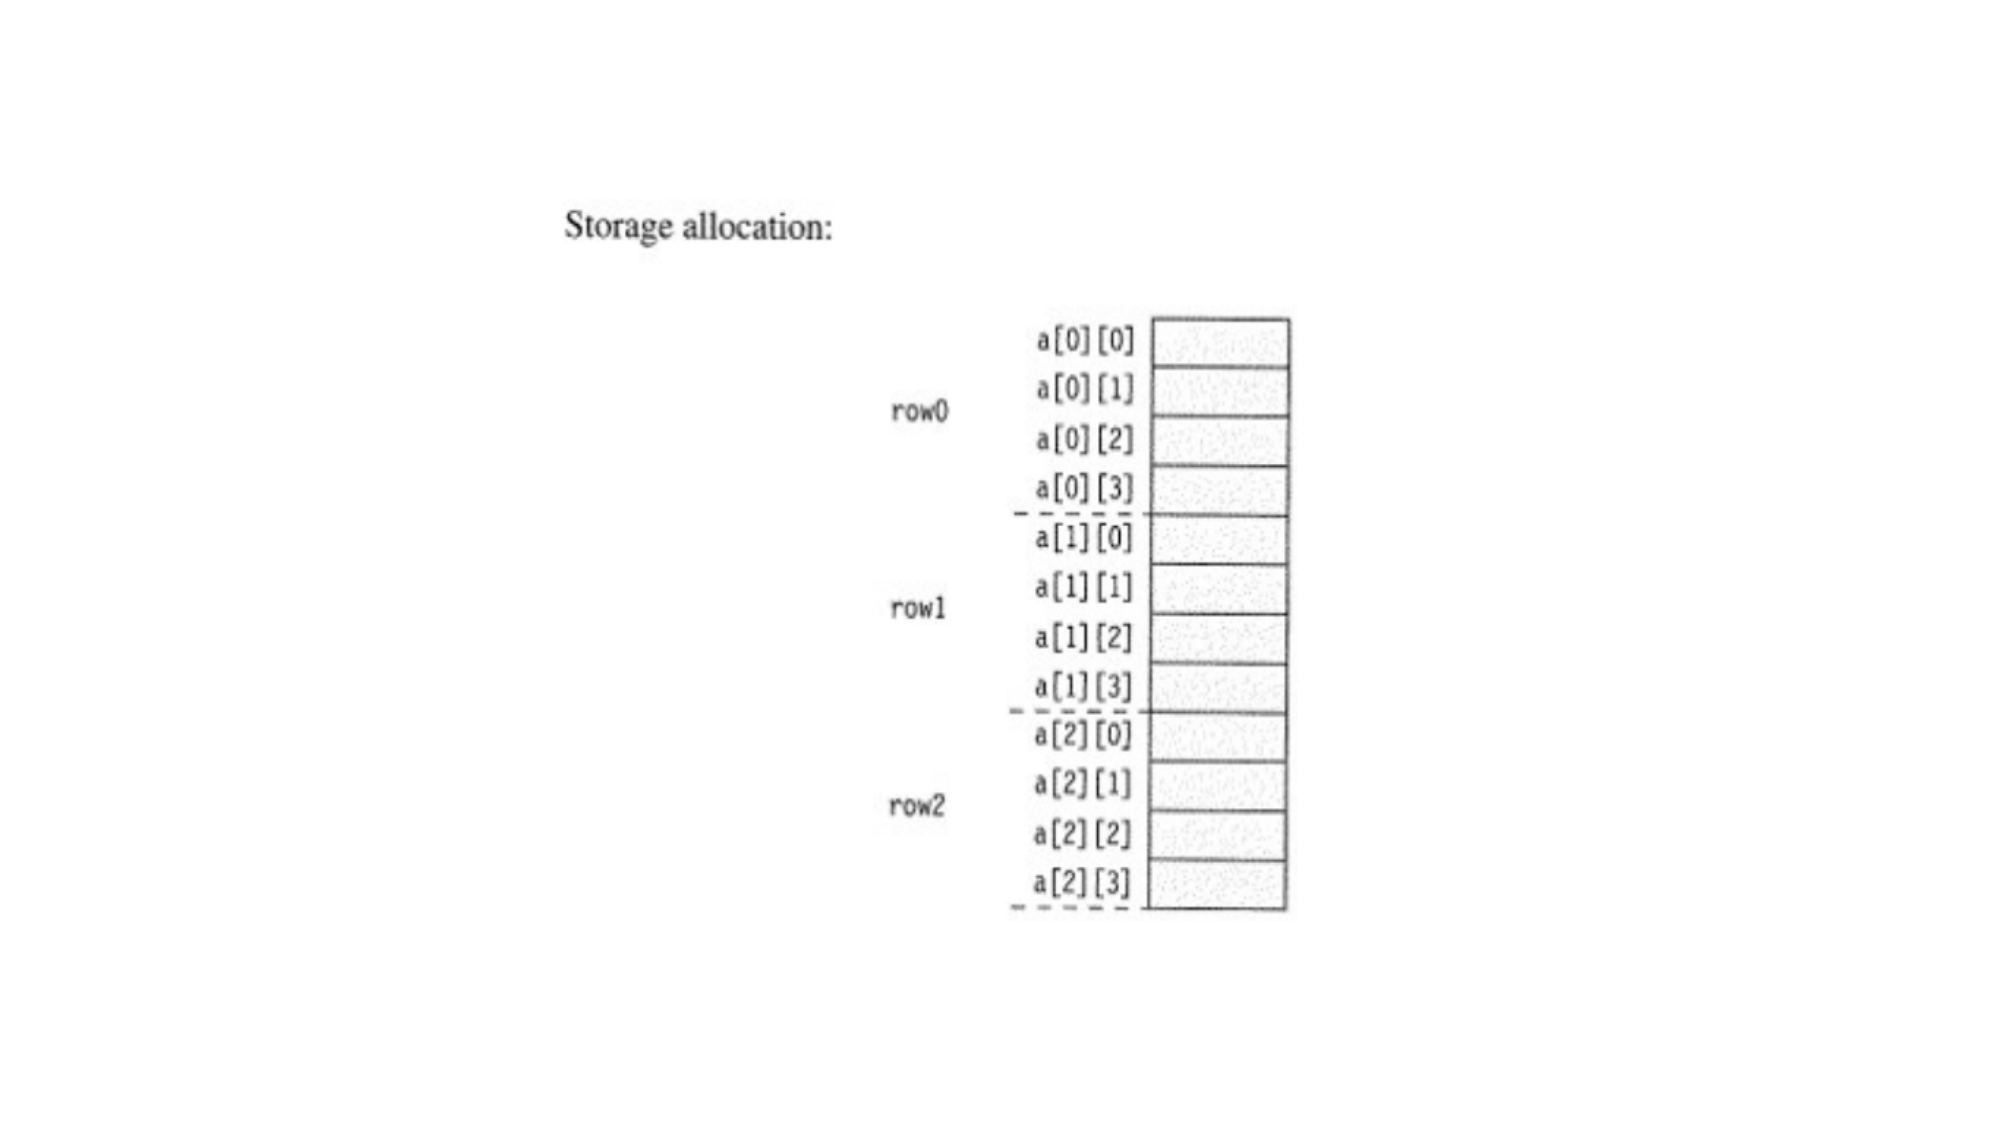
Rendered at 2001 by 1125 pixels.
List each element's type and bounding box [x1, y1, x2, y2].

picture [535, 174, 1366, 951]
